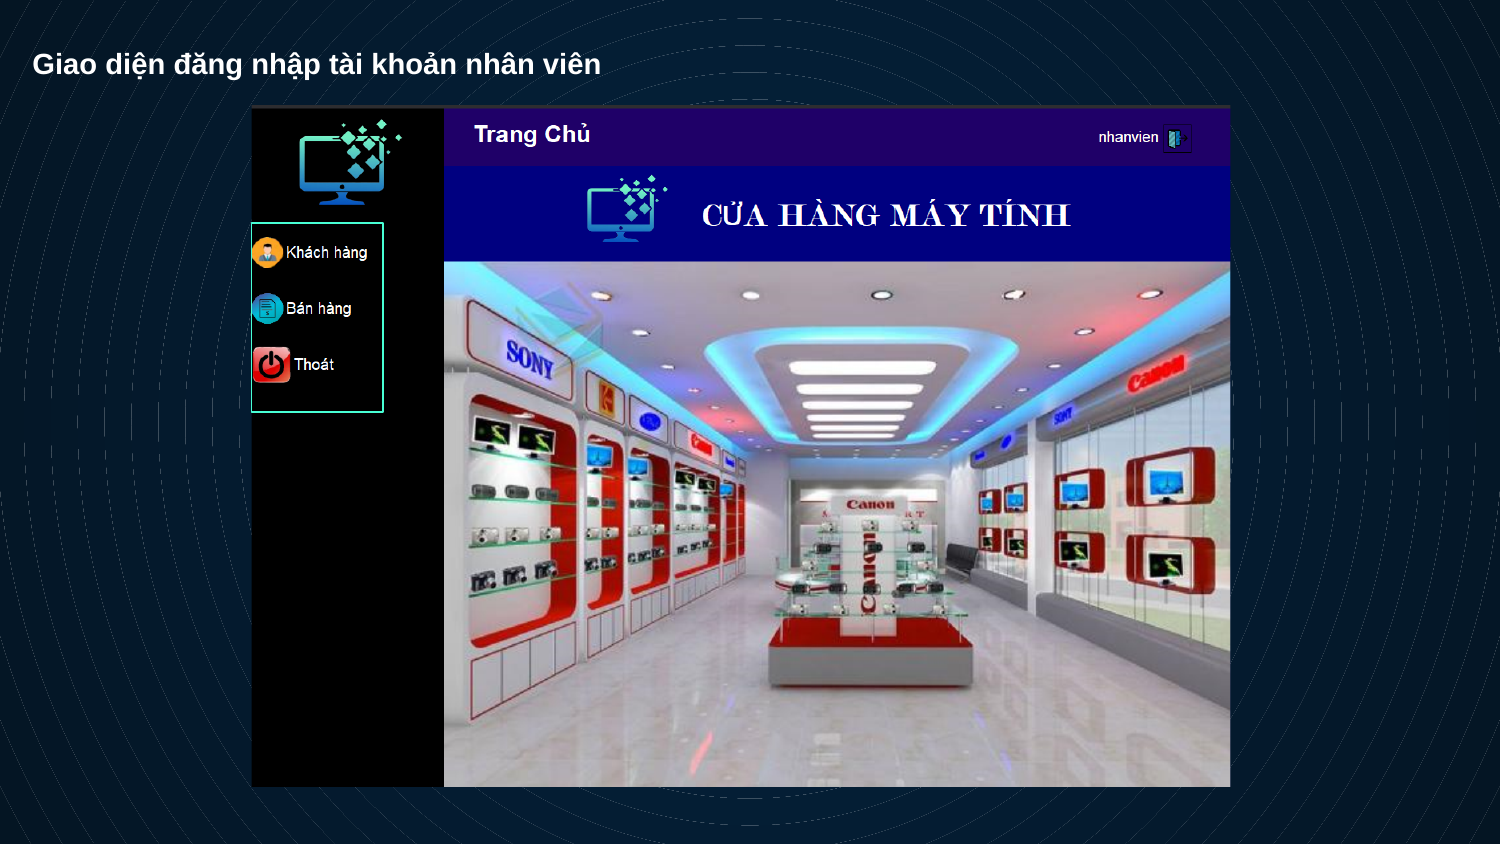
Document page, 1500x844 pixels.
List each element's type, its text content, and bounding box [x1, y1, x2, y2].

picture [251, 104, 1231, 787]
text_box Giao diện đăng nhập tài khoản nhân viên [17, 20, 617, 88]
